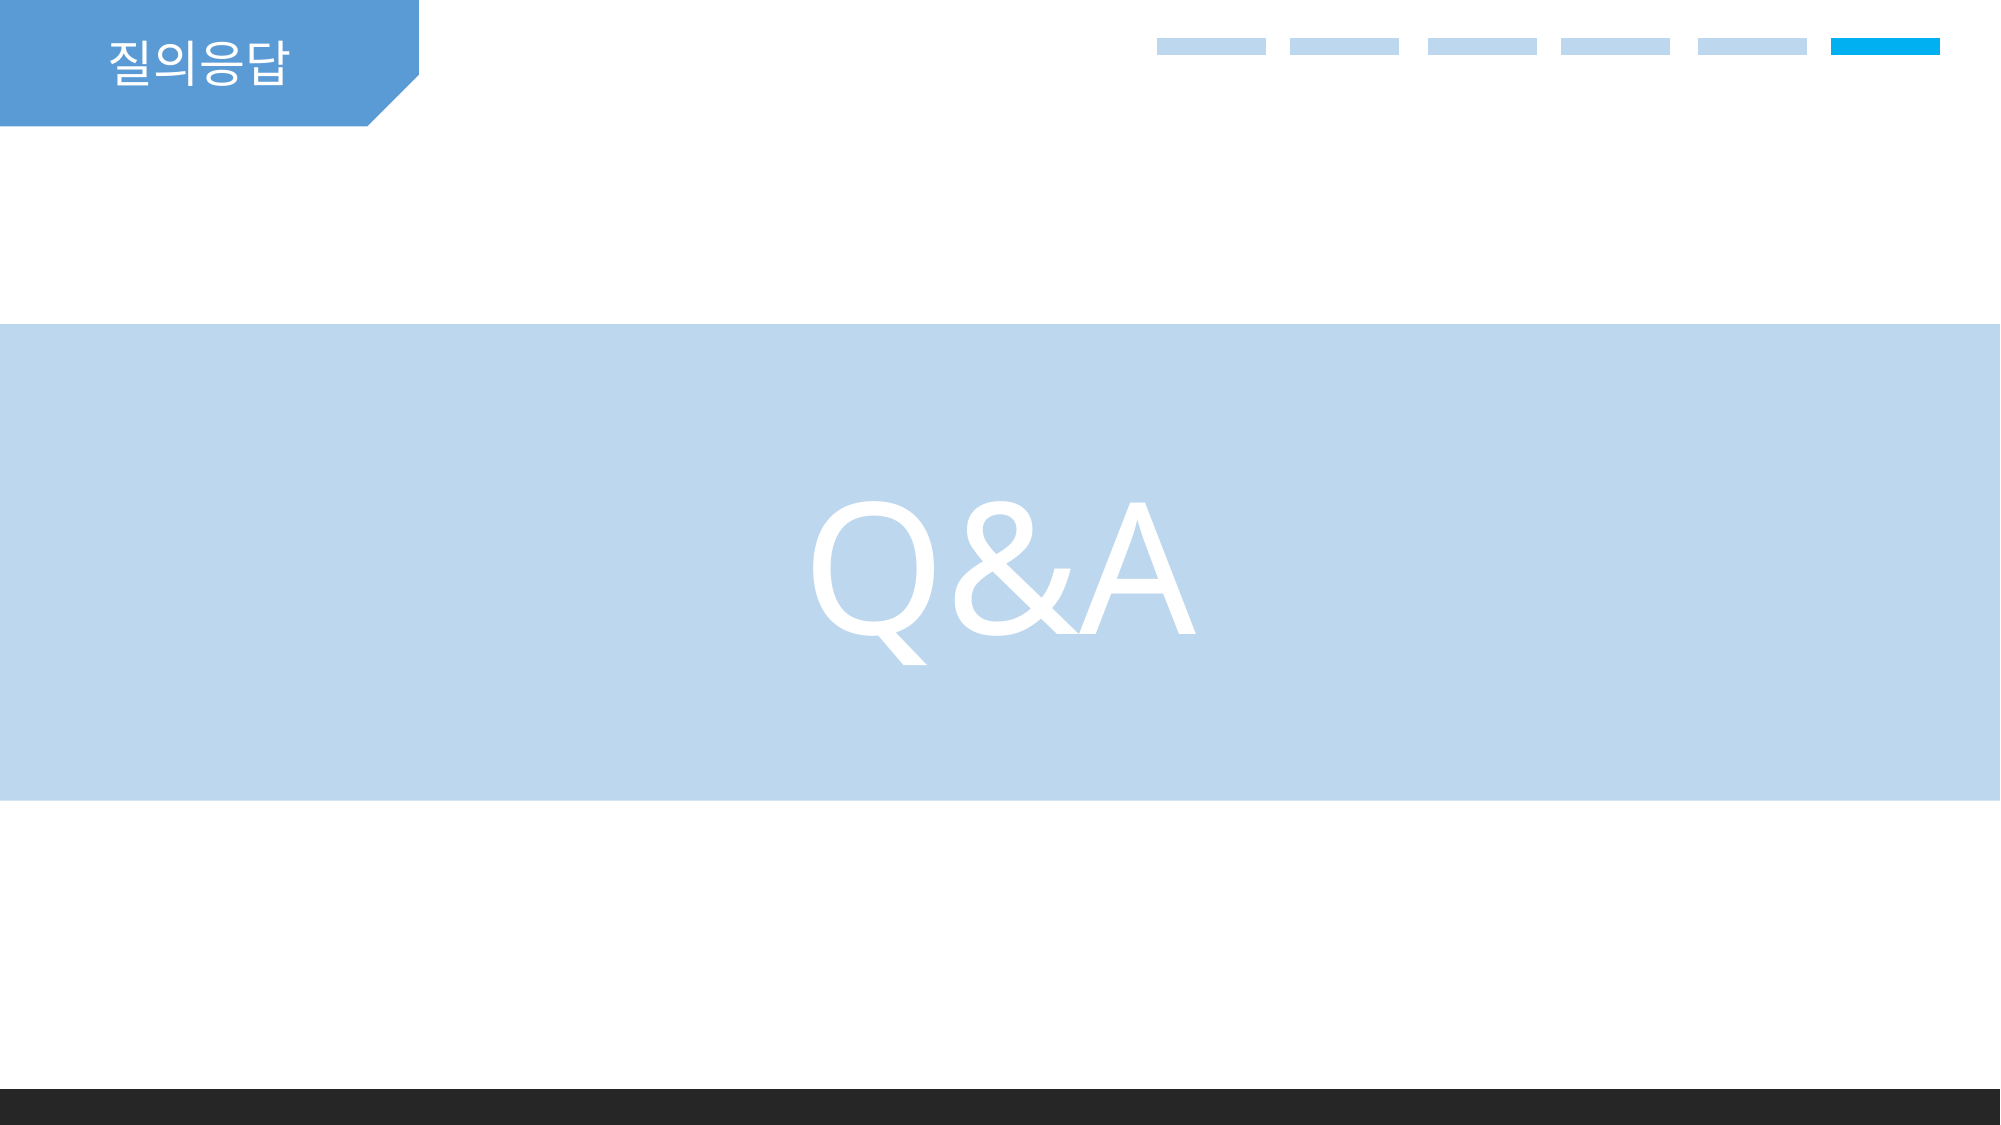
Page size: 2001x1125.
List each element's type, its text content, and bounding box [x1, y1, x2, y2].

text_box 질의응답 [13, 25, 386, 101]
text_box [0, 1088, 2000, 1125]
text_box [0, 323, 2000, 802]
text_box [0, 0, 420, 128]
text_box Q&A [208, 443, 1792, 679]
